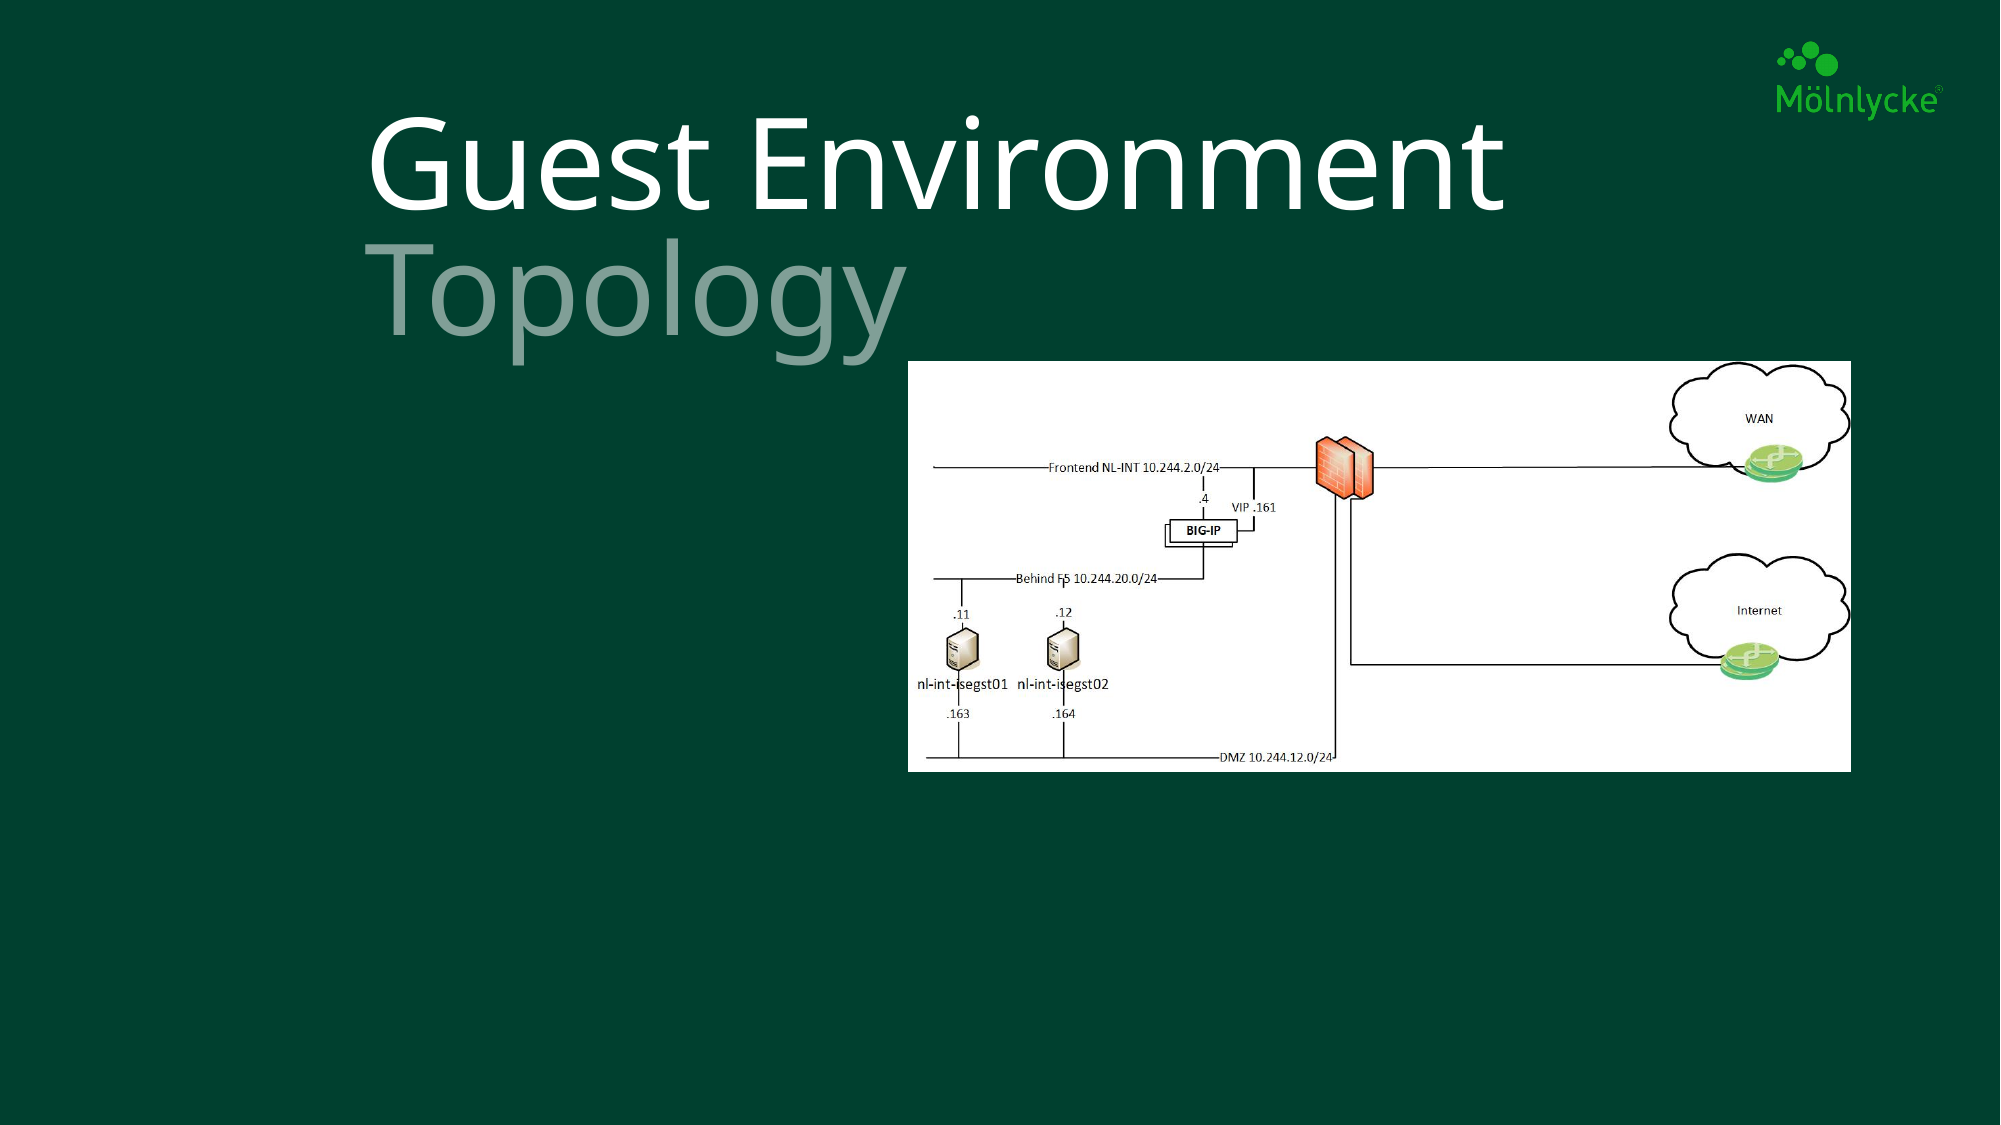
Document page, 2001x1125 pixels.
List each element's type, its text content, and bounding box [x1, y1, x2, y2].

subtitle Topology [364, 233, 1617, 362]
picture [1777, 41, 1943, 121]
picture [908, 361, 1851, 772]
title Guest Environment [364, 6, 1617, 233]
